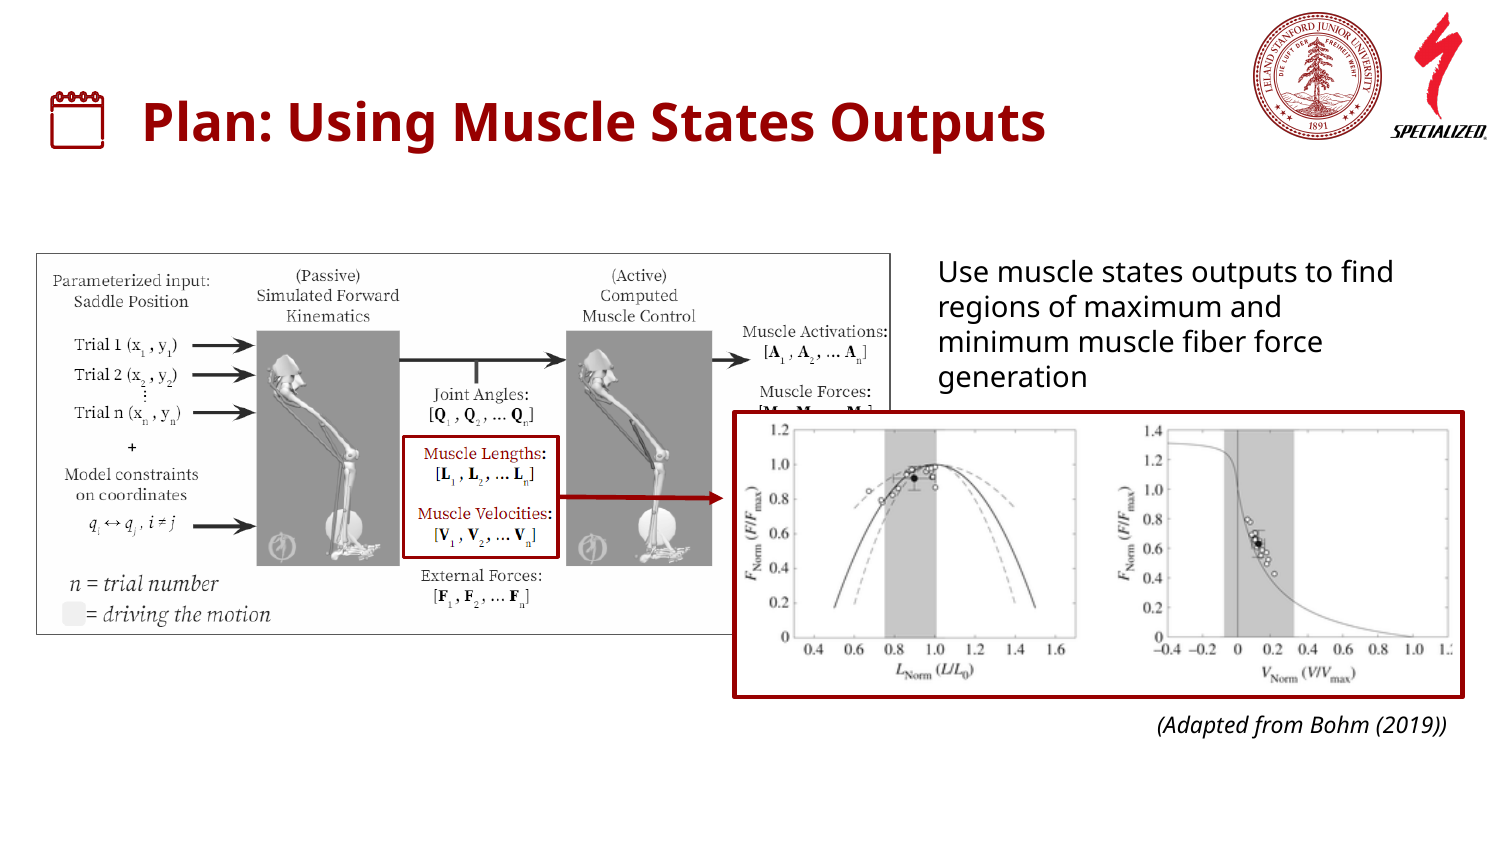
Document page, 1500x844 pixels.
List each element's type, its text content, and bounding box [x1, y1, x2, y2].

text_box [50, 91, 104, 149]
picture [1390, 12, 1487, 140]
picture [37, 254, 890, 635]
title Plan: Using Muscle States Outputs [51, 72, 1449, 167]
text_box (Adapted from Bohm (2019)) [1117, 704, 1463, 753]
text_box Use muscle states outputs to find regions of maximum and minimum muscle fiber force generation [922, 238, 1422, 409]
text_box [734, 411, 1463, 698]
picture [1253, 12, 1382, 72]
